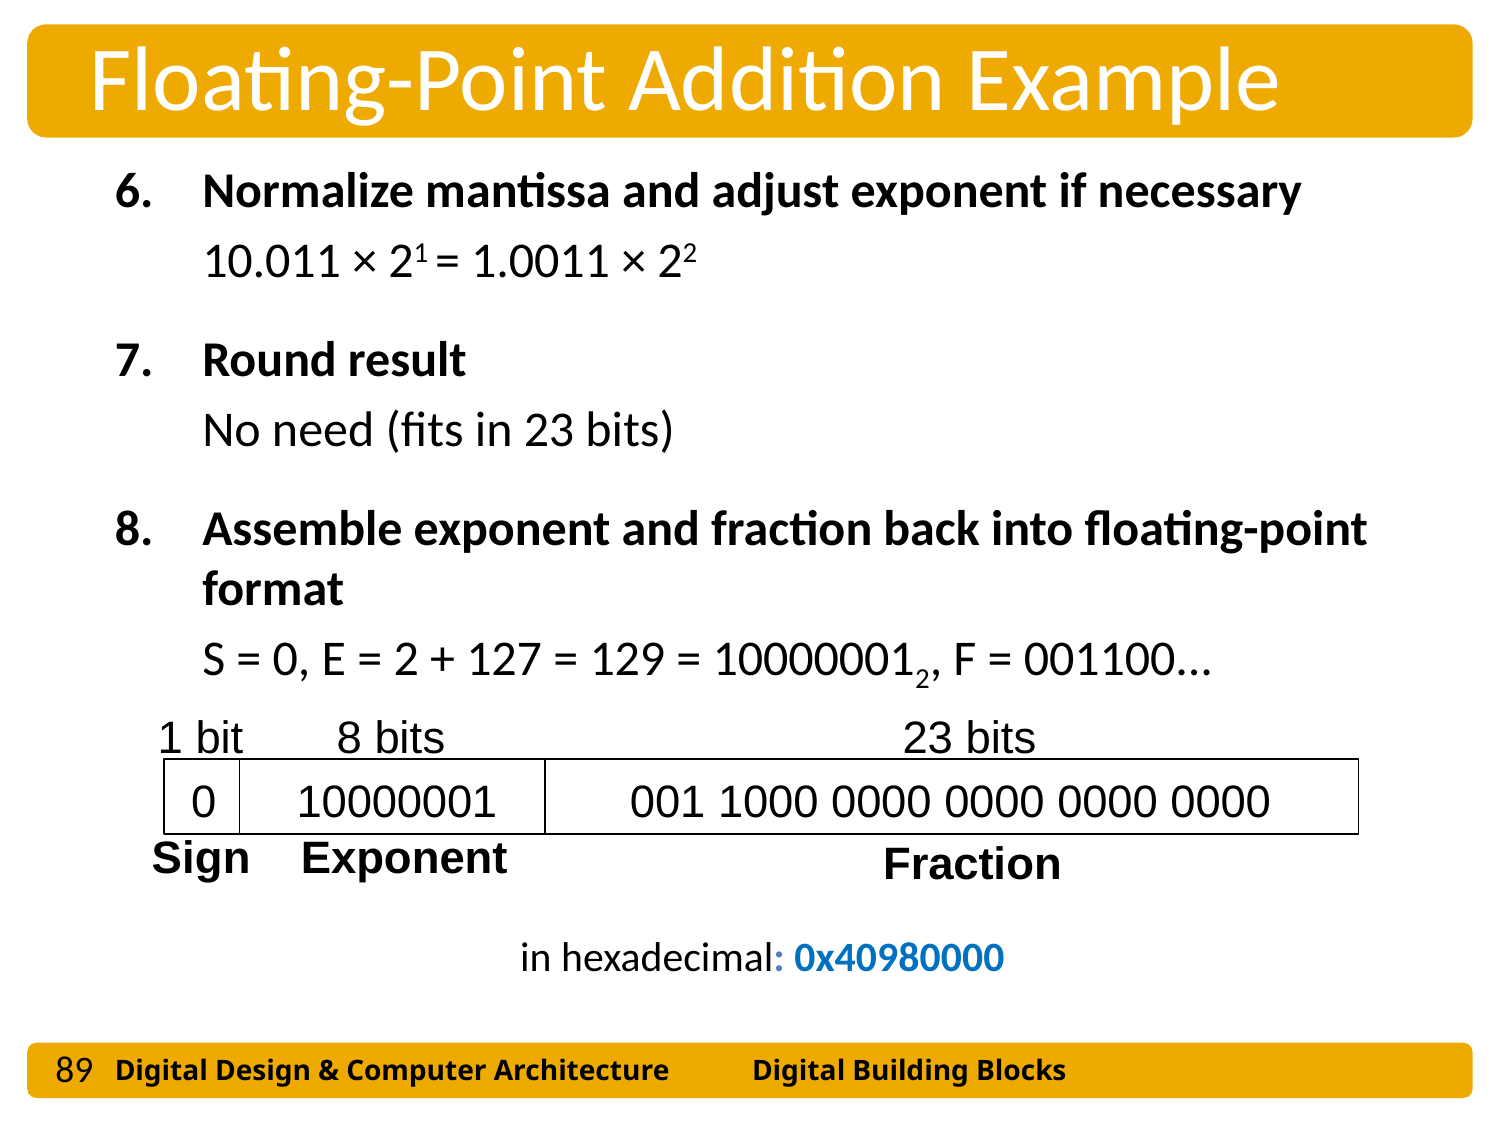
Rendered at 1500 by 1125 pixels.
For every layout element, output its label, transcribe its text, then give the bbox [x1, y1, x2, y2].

slide_number 89 [40, 1037, 164, 1096]
text_box 6. Normalize mantissa and adjust exponent if necessary 10.011 × 21 = 1.0011 × 22 7. Round result No need (fits in 23 bits) 8. Assemble exponent and fraction back into floating-point format S = 0, E = 2 + 127 = 129 = 100000012, F = 001100... in hexadecimal: 0x40980000 [99, 149, 1425, 1000]
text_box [137, 699, 1365, 905]
text_box Floating-Point Addition Example [75, 11, 1463, 136]
